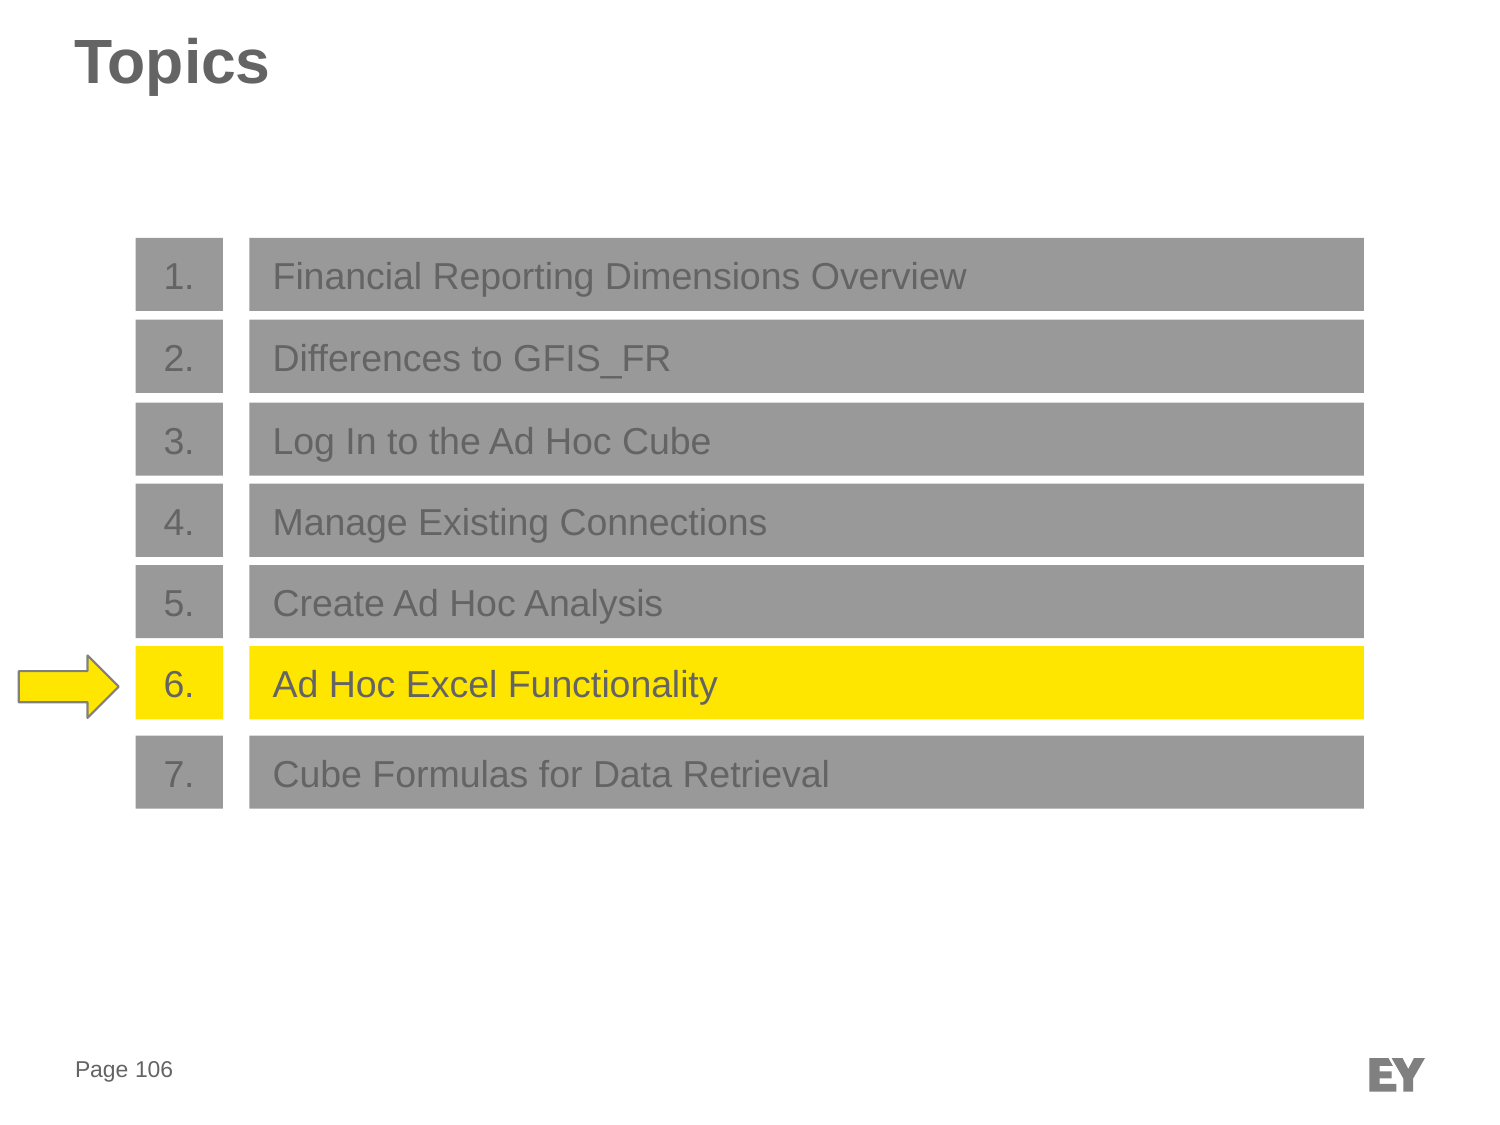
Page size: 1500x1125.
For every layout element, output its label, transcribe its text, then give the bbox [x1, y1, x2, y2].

text_box 5. [135, 565, 223, 639]
text_box Manage Existing Connections [249, 483, 1364, 557]
text_box Ad Hoc Excel Functionality [249, 646, 1364, 720]
title Topics [74, 33, 1425, 175]
text_box 4. [135, 483, 223, 557]
text_box [16, 653, 121, 720]
text_box Financial Reporting Dimensions Overview [249, 237, 1364, 311]
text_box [135, 735, 1365, 809]
text_box 3. [135, 402, 223, 476]
text_box Create Ad Hoc Analysis [249, 565, 1364, 639]
text_box 6. [135, 646, 223, 720]
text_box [135, 319, 1365, 394]
text_box 1. [135, 237, 223, 311]
text_box Log In to the Ad Hoc Cube [249, 402, 1364, 476]
